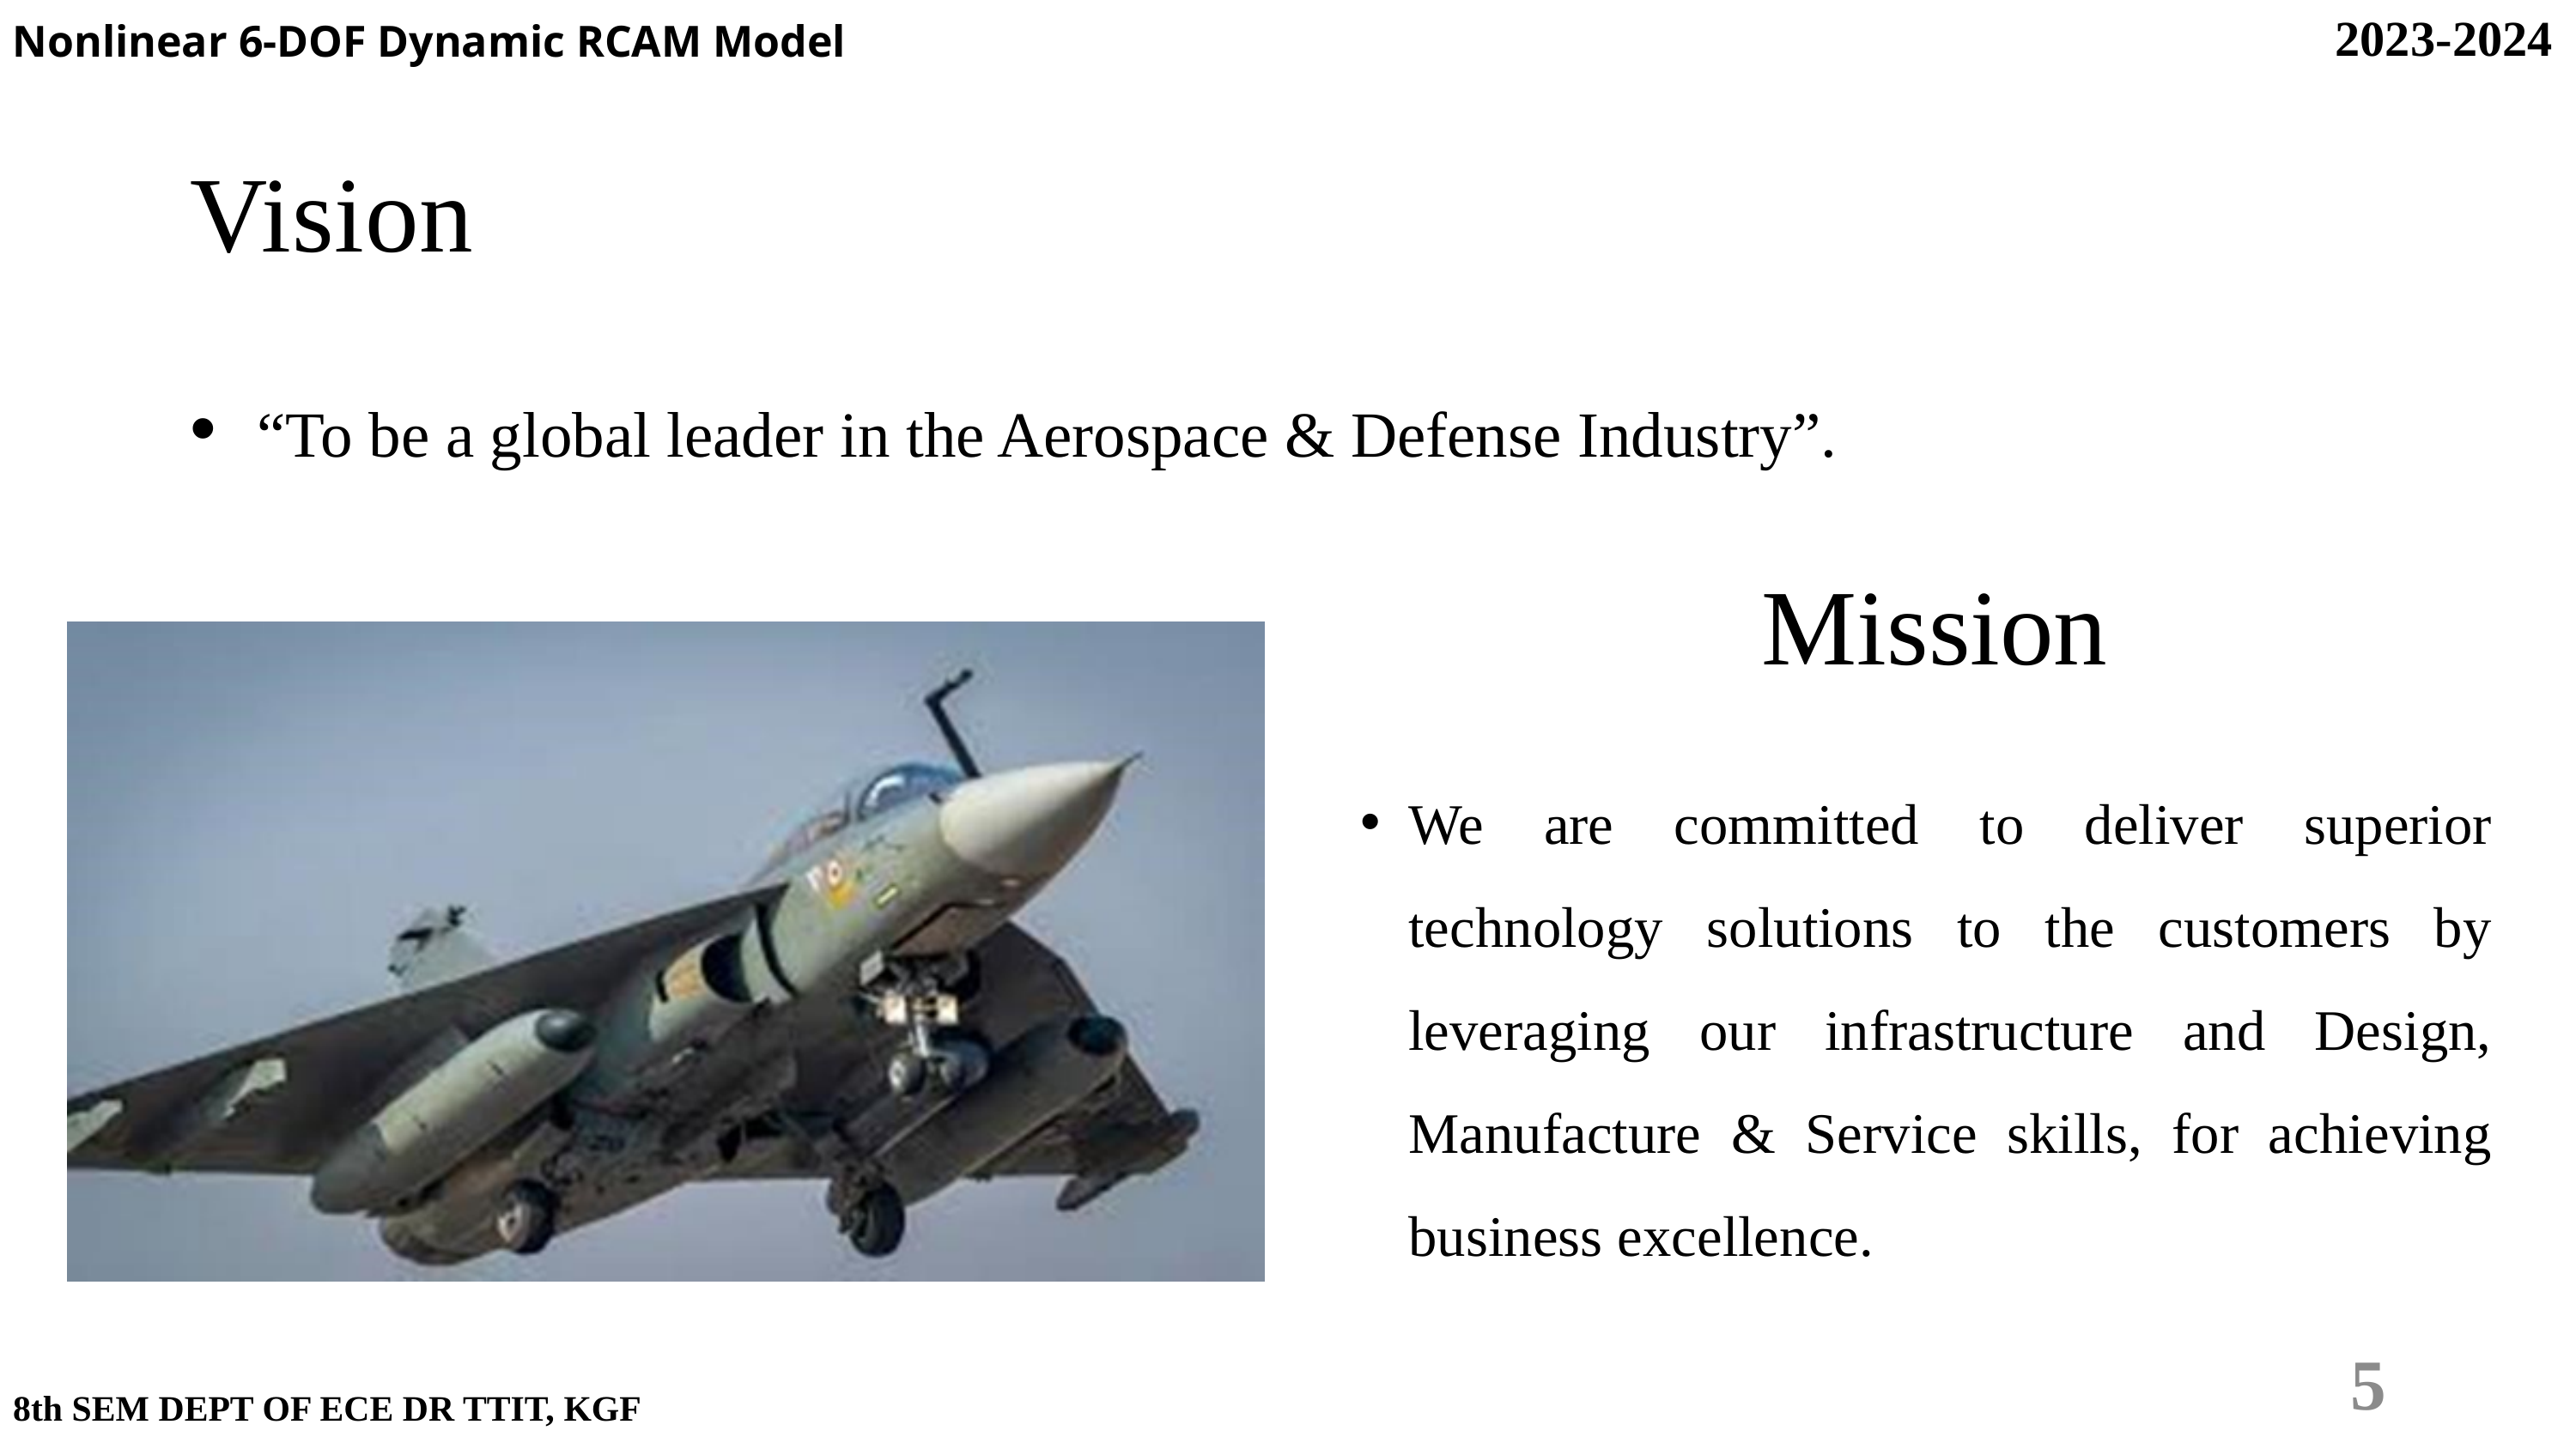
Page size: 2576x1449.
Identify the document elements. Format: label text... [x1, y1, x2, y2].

picture [67, 621, 1265, 1282]
text_box 8th SEM DEPT OF ECE DR TTIT, KGF [0, 1380, 940, 1433]
text_box Nonlinear 6-DOF Dynamic RCAM Model [0, 0, 970, 72]
slide_number 5 [1819, 1343, 2399, 1420]
text_box Mission [1355, 541, 2515, 703]
text_box We are committed to deliver superior technology solutions to the customers by leveraging our infrastructure and Design, Manufacture & Service skills, for achieving business excellence. [1347, 746, 2507, 1303]
title Vision [177, 76, 2399, 357]
text_box 2023-2024 [2322, 0, 2576, 73]
list “To be a global leader in the Aerospace & Defense Industry”. [177, 385, 1928, 547]
